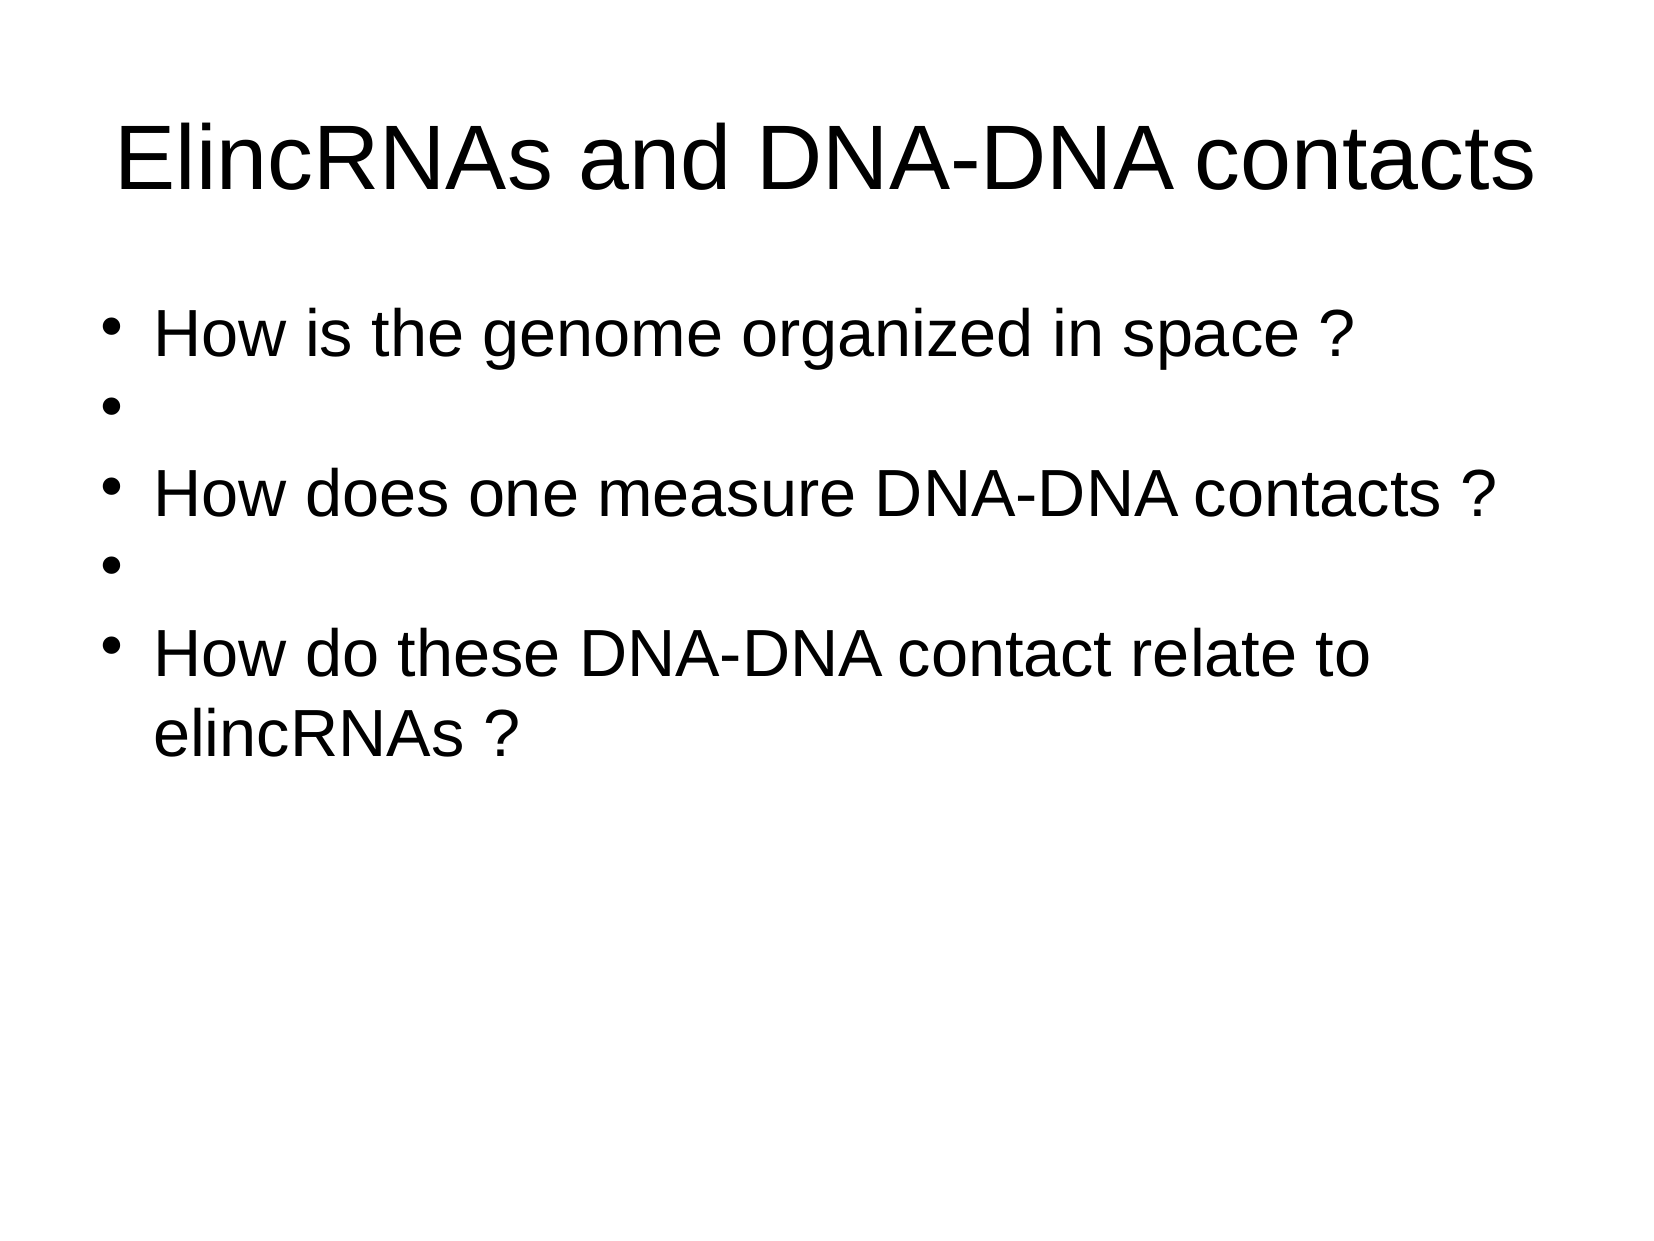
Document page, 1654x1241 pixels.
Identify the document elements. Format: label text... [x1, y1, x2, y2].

text_box How is the genome organized in space ? How does one measure DNA-DNA contacts ? How do these DNA-DNA contact relate to elincRNAs ? [82, 290, 1571, 1009]
text_box ElincRNAs and DNA-DNA contacts [82, 49, 1571, 257]
